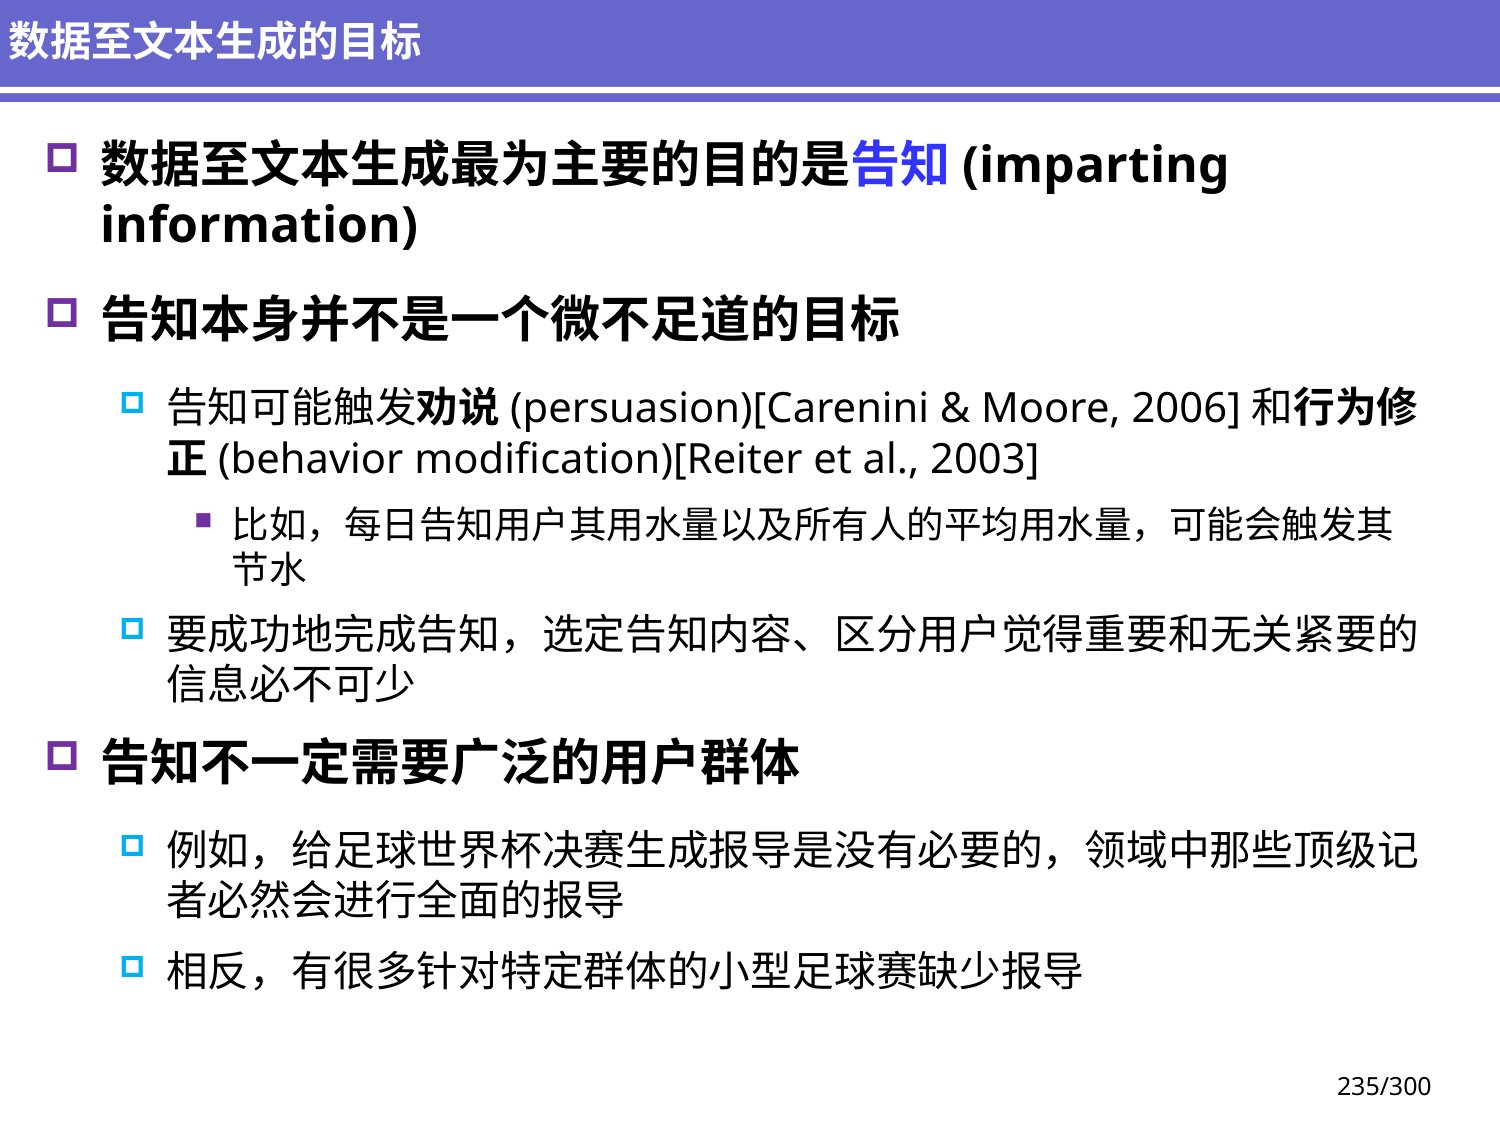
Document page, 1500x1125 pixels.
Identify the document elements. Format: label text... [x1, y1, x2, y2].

slide_number 235/300 [1291, 1058, 1447, 1112]
list 数据至文本生成最为主要的目的是告知(imparting information) 告知本身并不是一个微不足道的目标 告知可能触发劝说(persuasion)[Carenini & Moore, 2006]和行为修正(behavior modification)[Reiter et al., 2003] 比如，每日告知用户其用水量以及所有人的平均用水量，可能会触发其节水 要成功地完成告知，选定告知内容、区分用户觉得重要和无关紧要的信息必不可少 告知不一定需要广泛的用户群体 例如，给足球世界杯决赛生成报导是没有必要的，领域中那些顶级记者必然会进行全面的报导 相反，有很多针对特定群体的小型足球赛缺少报导 [29, 125, 1447, 1047]
title 数据至文本生成的目标 [0, 7, 1309, 73]
